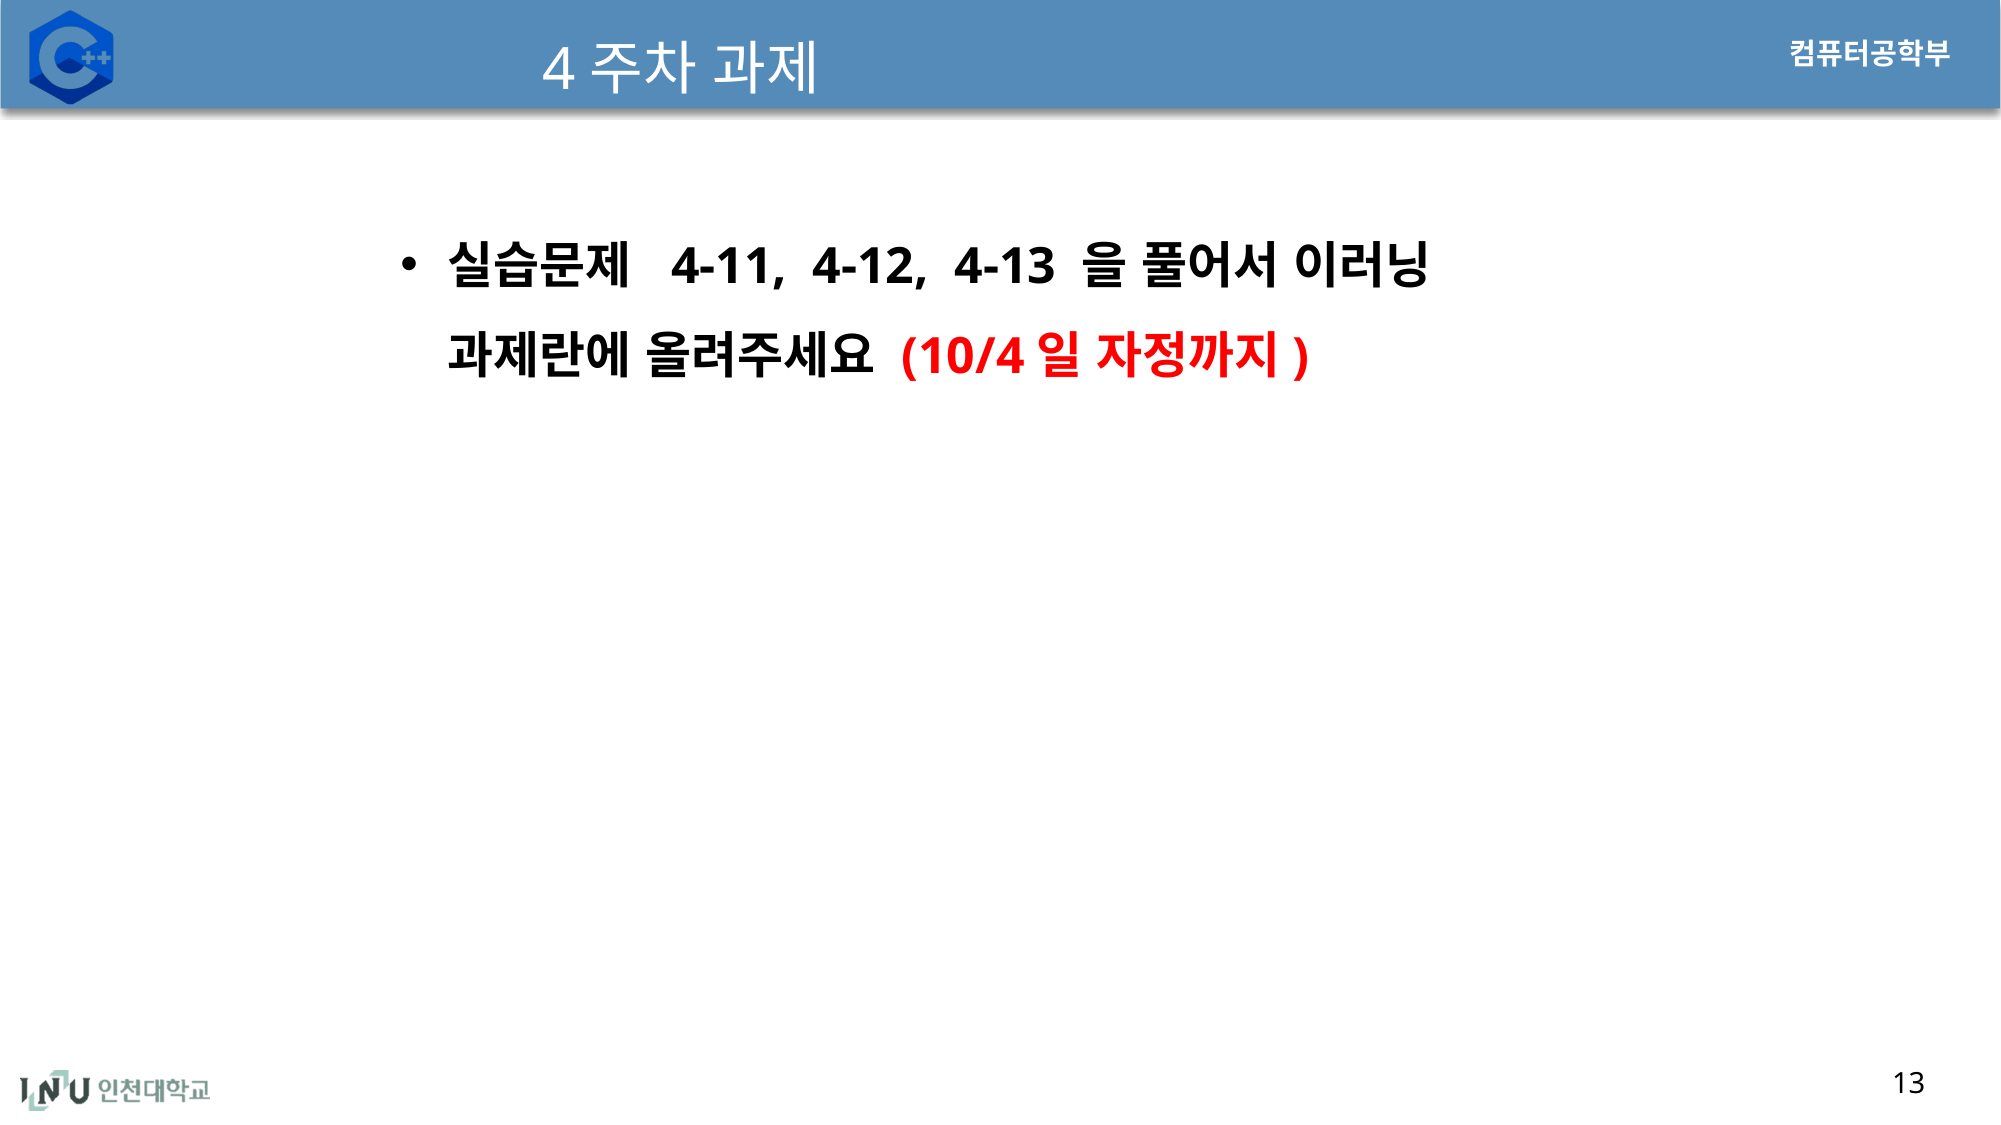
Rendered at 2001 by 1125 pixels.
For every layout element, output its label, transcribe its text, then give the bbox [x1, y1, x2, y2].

text_box 실습문제 4-11, 4-12, 4-13 을 풀어서 이러닝 과제란에 올려주세요 (10/4일 자정까지) [385, 196, 1520, 391]
title 4주차 과제 [527, 19, 1201, 114]
picture [19, 0, 125, 116]
